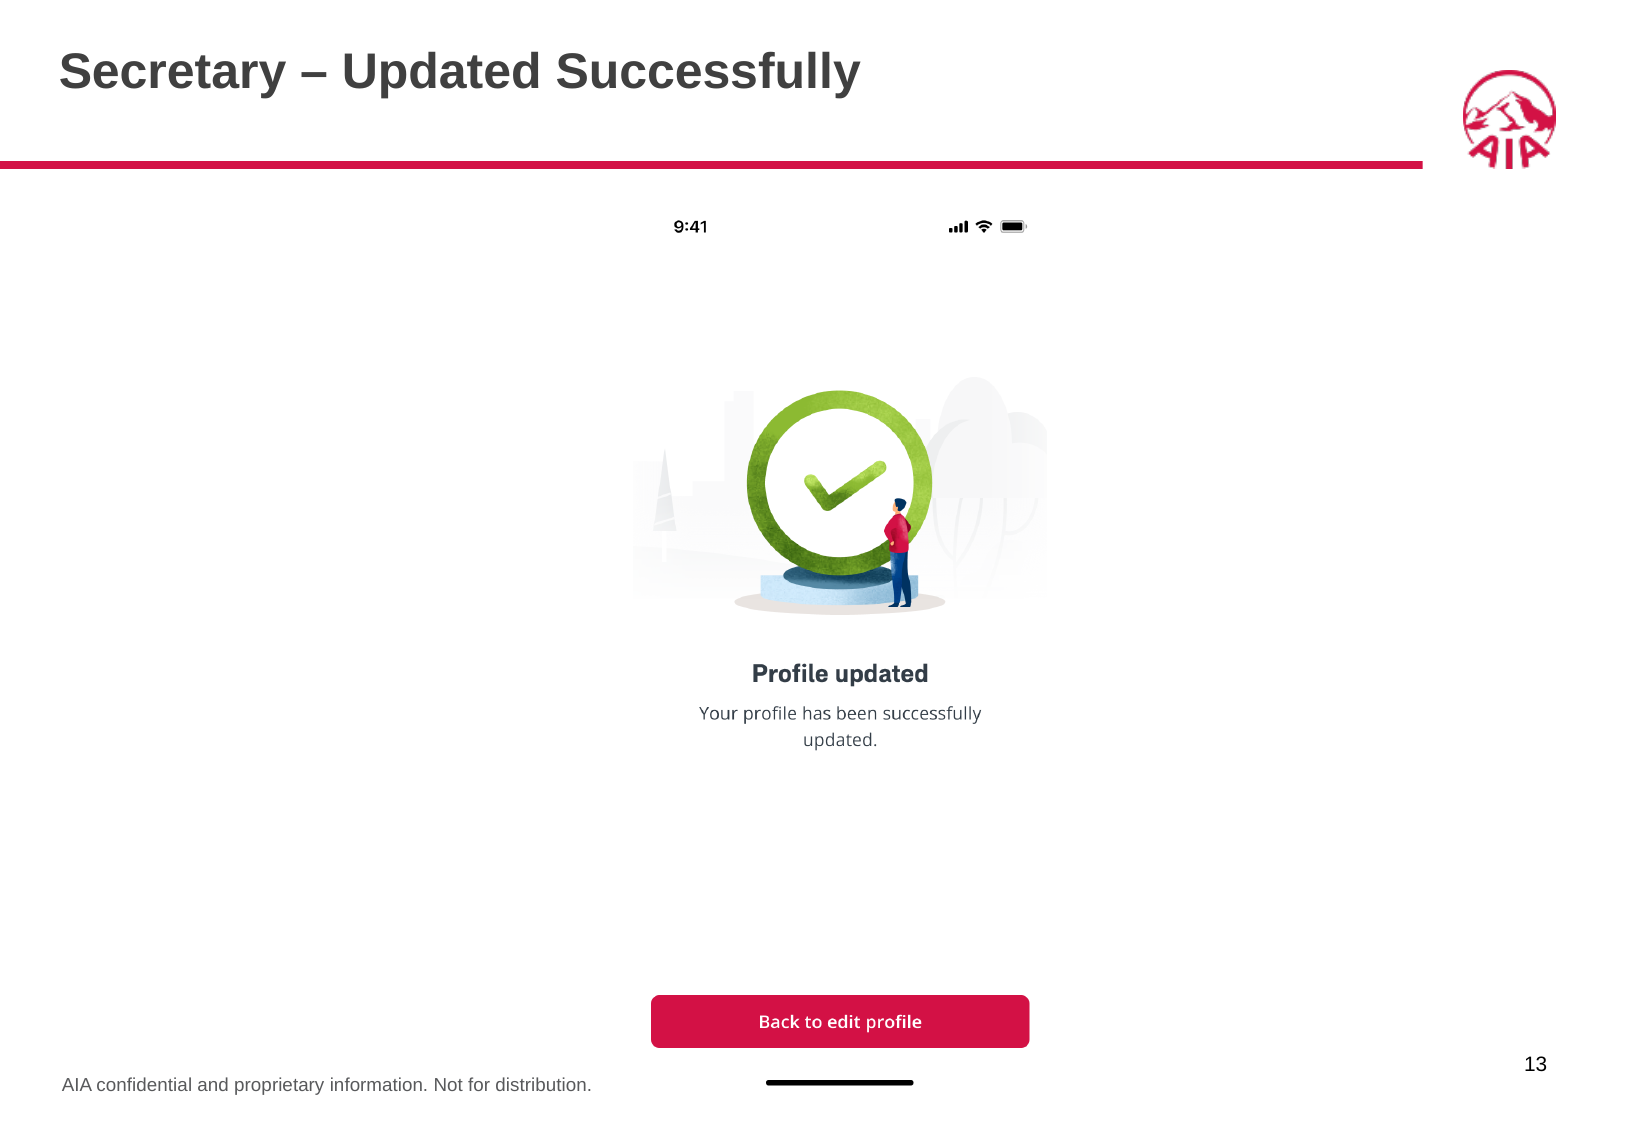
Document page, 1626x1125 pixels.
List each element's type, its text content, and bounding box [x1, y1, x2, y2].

picture [633, 199, 1048, 1095]
picture [1463, 70, 1556, 169]
slide_number 13 [1509, 1042, 1591, 1103]
title Secretary – Updated Successfully [43, 30, 1427, 162]
